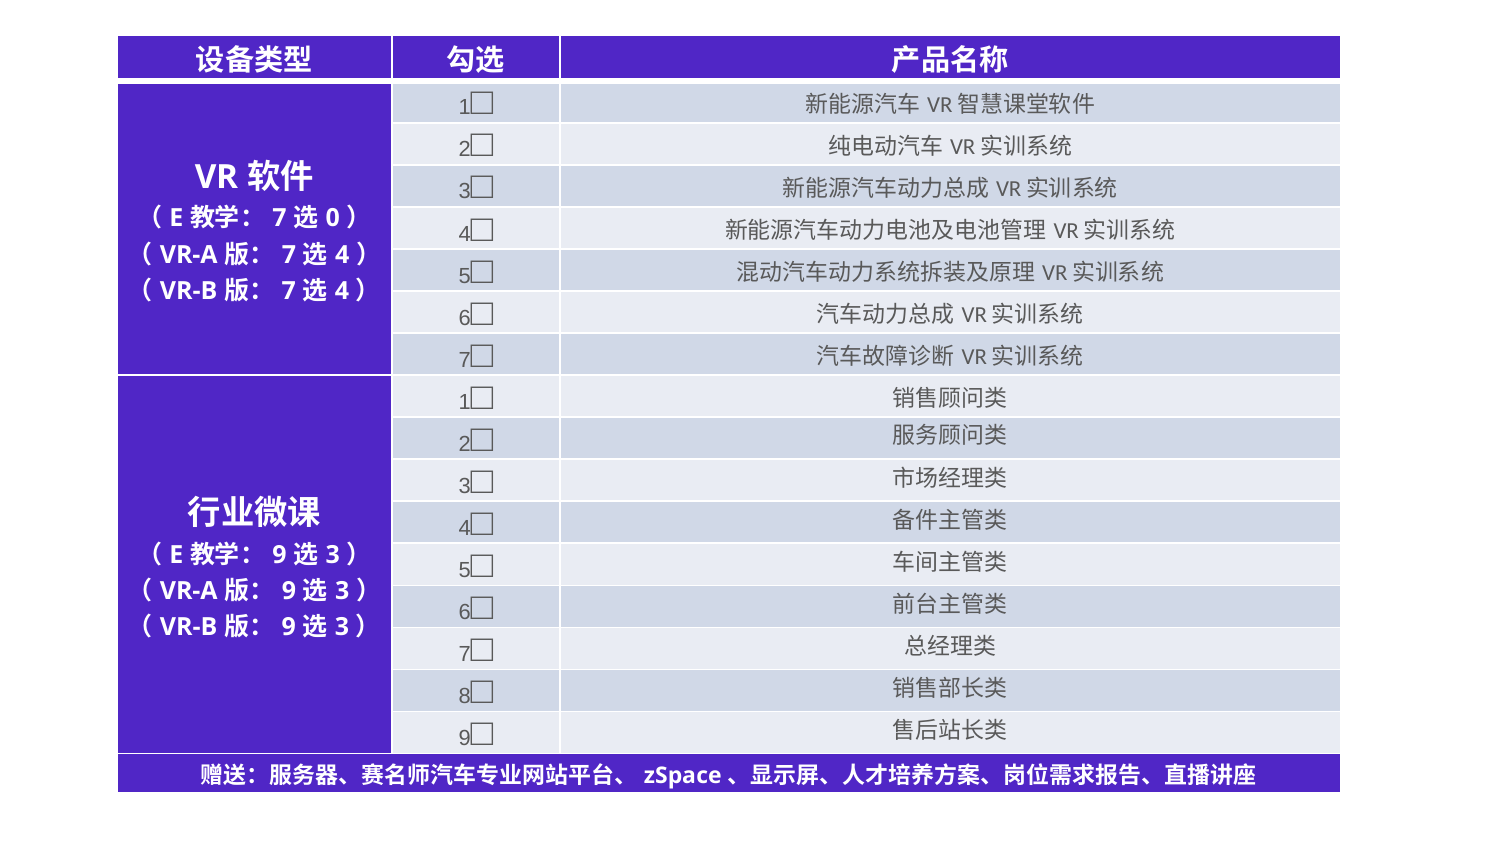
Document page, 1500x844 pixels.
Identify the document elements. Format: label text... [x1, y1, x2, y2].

table_cell 4□ [393, 208, 559, 248]
table_cell 赠送：服务器、赛名师汽车专业网站平台、zSpace、显示屏、人才培养方案、岗位需求报告、直播讲座 [118, 754, 1340, 792]
table_cell 7□ [393, 334, 559, 374]
table_cell 新能源汽车VR智慧课堂软件 [561, 84, 1340, 122]
table_cell 6□ [393, 292, 559, 332]
table_cell 5□ [393, 250, 559, 290]
table_cell 2□ [393, 124, 559, 164]
table_cell 服务顾问类 [561, 418, 1340, 458]
table_cell 销售部长类 [561, 670, 1340, 711]
table_cell 汽车动力总成VR实训系统 [561, 292, 1340, 332]
table_cell 7□ [393, 628, 559, 669]
table_header 设备类型 [118, 36, 391, 78]
table_cell 3□ [393, 460, 559, 500]
table_cell 售后站长类 [561, 712, 1340, 753]
table_cell 1□ [393, 376, 559, 416]
table_cell 5□ [393, 544, 559, 585]
table_cell 新能源汽车动力总成VR实训系统 [561, 166, 1340, 206]
table_cell 总经理类 [561, 628, 1340, 669]
table_cell 行业微课 （E教学：9选3） （VR-A版：9选3） （VR-B版：9选3） [118, 376, 391, 753]
table_cell 2□ [393, 418, 559, 458]
table_cell 混动汽车动力系统拆装及原理VR实训系统 [561, 250, 1340, 290]
table_cell 新能源汽车动力电池及电池管理VR实训系统 [561, 208, 1340, 248]
table_cell 前台主管类 [561, 586, 1340, 627]
table_cell 汽车故障诊断VR实训系统 [561, 334, 1340, 374]
table_cell 8□ [393, 670, 559, 711]
table_cell 纯电动汽车VR实训系统 [561, 124, 1340, 164]
table_header 勾选 [393, 36, 559, 78]
table_cell 3□ [393, 166, 559, 206]
table_cell 销售顾问类 [561, 376, 1340, 416]
table_cell 4□ [393, 502, 559, 542]
table_header 产品名称 [561, 36, 1340, 78]
table_cell 车间主管类 [561, 544, 1340, 585]
table_cell 市场经理类 [561, 460, 1340, 500]
table_cell 6□ [393, 586, 559, 627]
table_cell 9□ [393, 712, 559, 753]
table_cell 备件主管类 [561, 502, 1340, 542]
table_cell VR软件 （E教学：7选0） （VR-A版：7选4） （VR-B版：7选4） [118, 84, 391, 374]
table_cell 1□ [393, 84, 559, 122]
